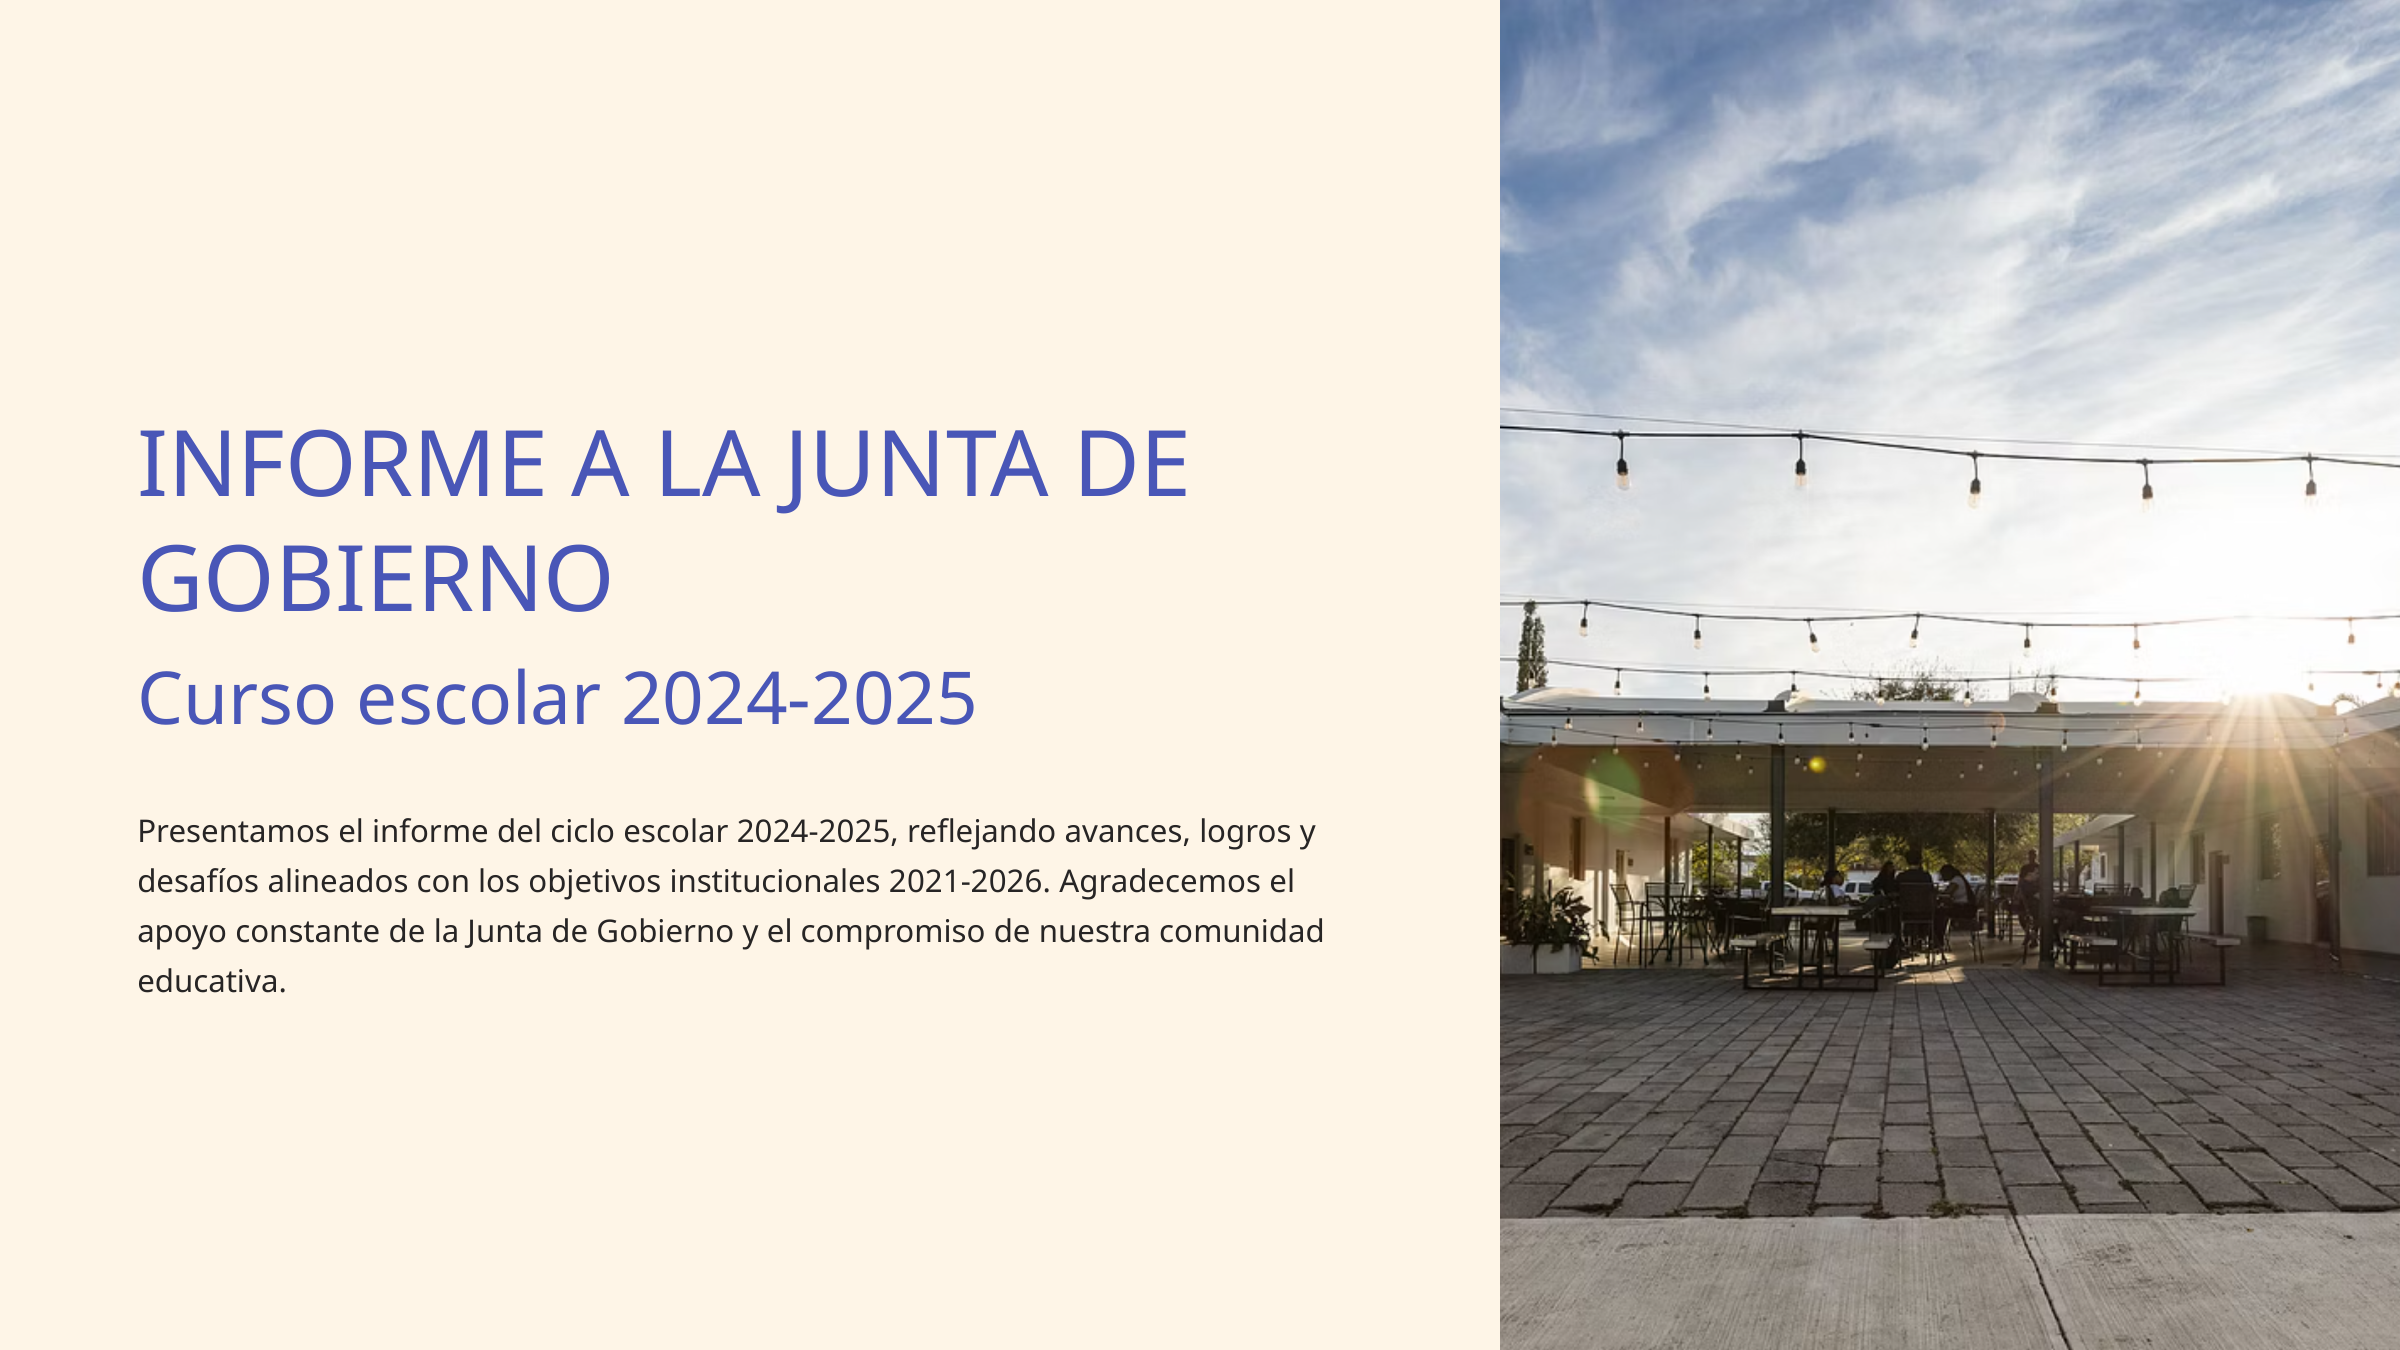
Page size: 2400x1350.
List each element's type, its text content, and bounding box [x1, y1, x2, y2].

picture [1499, 0, 2400, 1350]
text_box INFORME A LA JUNTA DE GOBIERNO [137, 400, 1363, 632]
text_box Presentamos el informe del ciclo escolar 2024-2025, reflejando avances, logros y desafíos alineados con los objetivos institucionales 2021-2026. Agradecemos el apoyo constante de la Junta de Gobierno y el compromiso de nuestra comunidad educativa. [137, 798, 1363, 950]
text_box Curso escolar 2024-2025 [137, 647, 991, 740]
